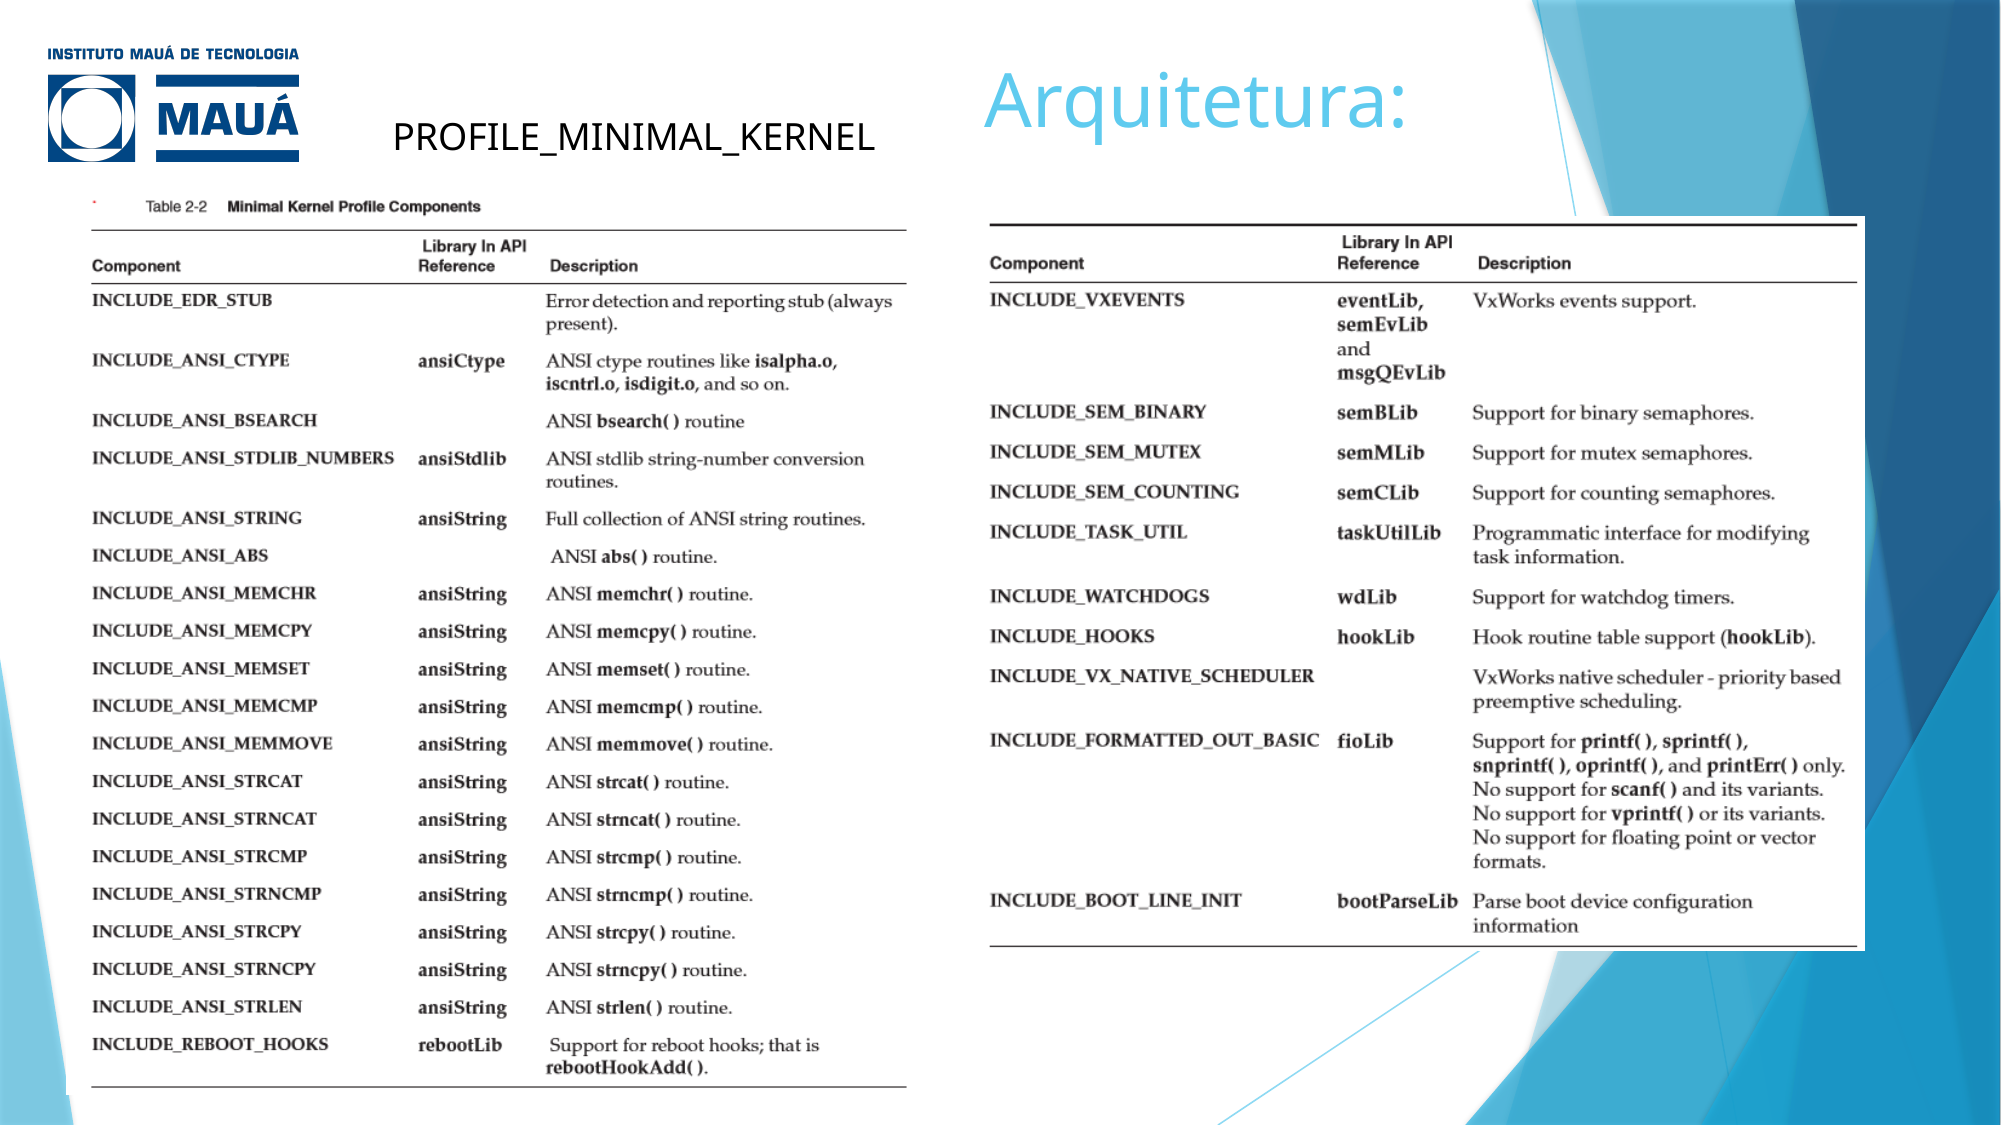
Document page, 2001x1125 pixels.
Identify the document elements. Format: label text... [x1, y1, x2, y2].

text_box Arquitetura: [970, 45, 1518, 106]
text_box PROFILE_MINIMAL_KERNEL [377, 105, 891, 166]
picture [65, 190, 921, 1096]
picture [47, 44, 299, 163]
picture [976, 216, 1866, 952]
